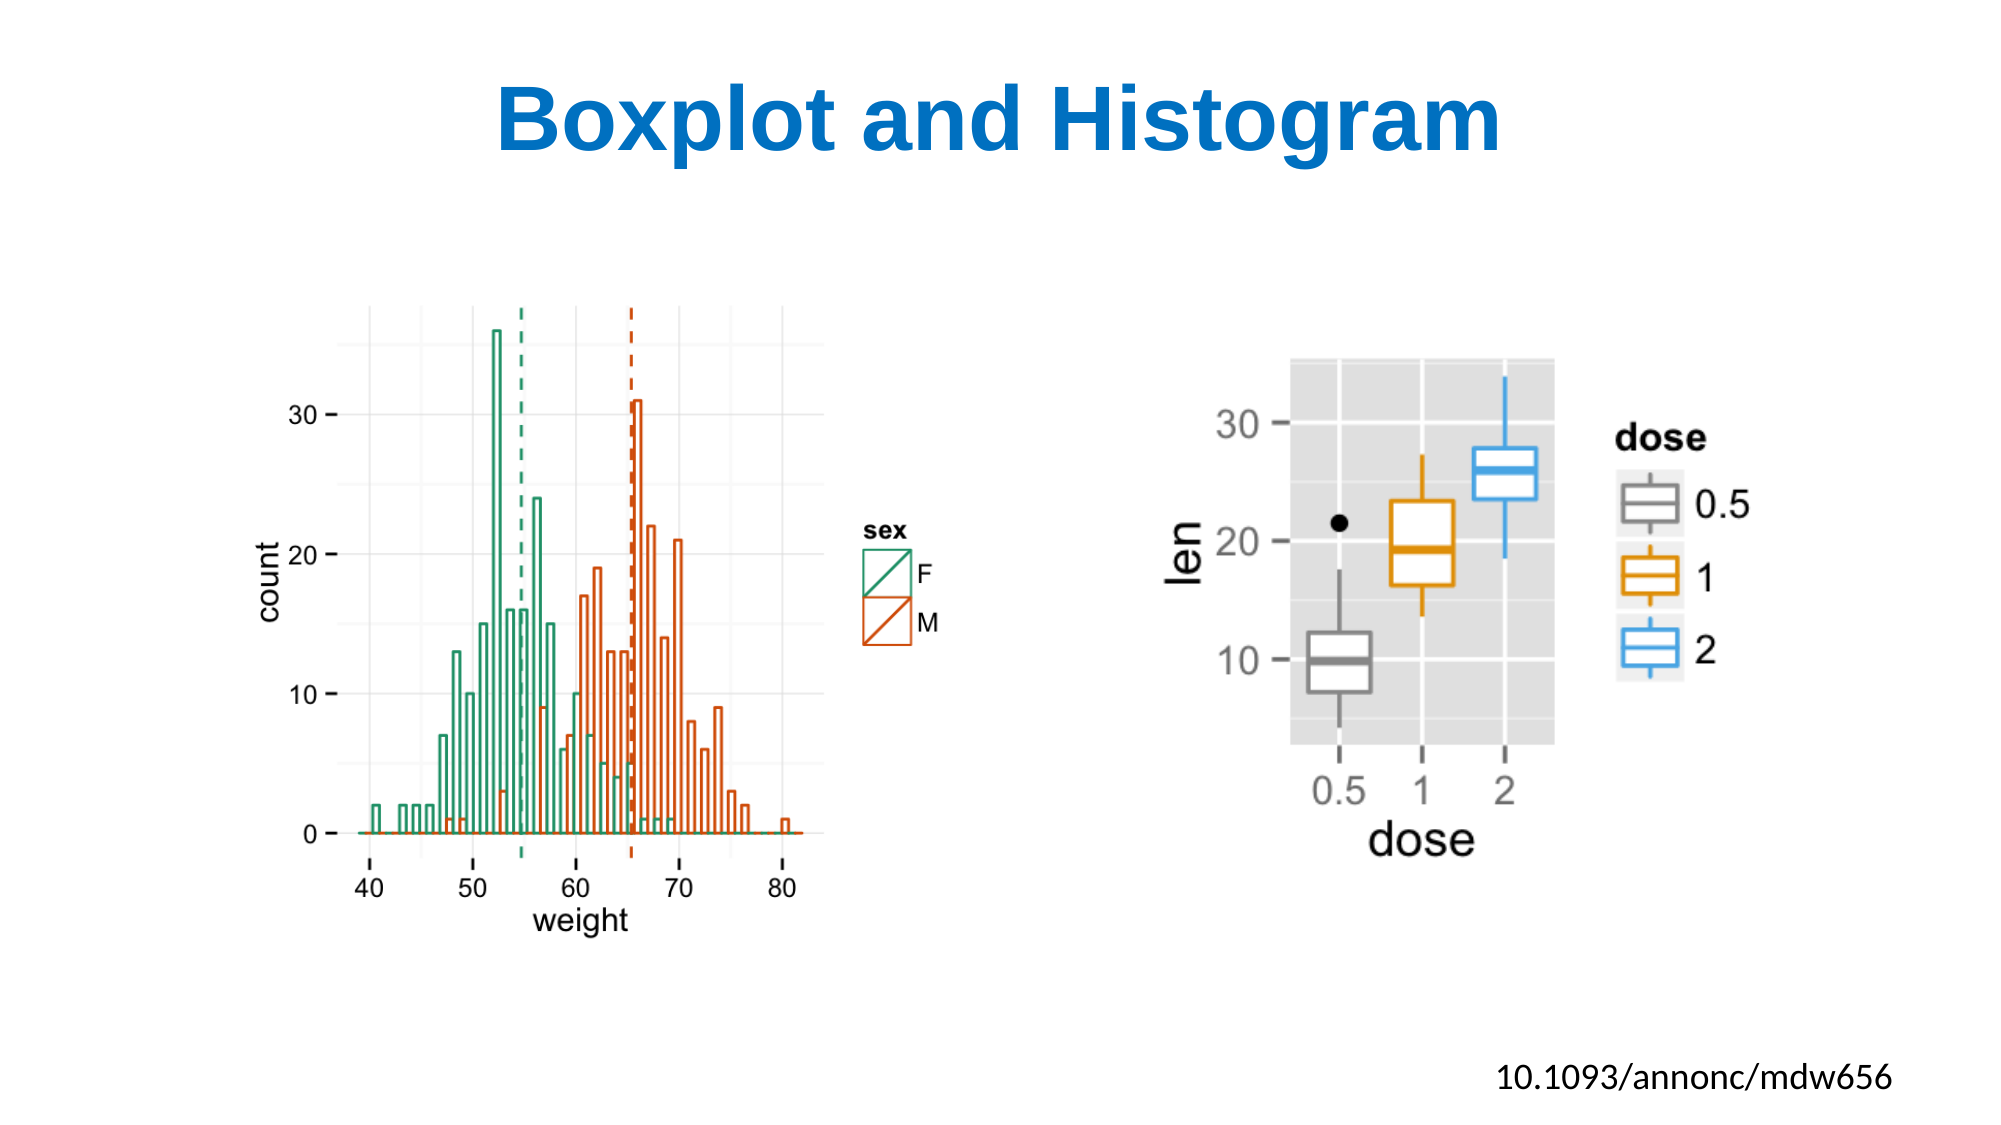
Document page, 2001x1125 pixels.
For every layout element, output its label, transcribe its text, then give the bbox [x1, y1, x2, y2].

picture [225, 266, 1018, 960]
picture [1120, 299, 1871, 900]
text_box 10.1093/annonc/mdw656 [1480, 1044, 1947, 1105]
title Boxplot and Histogram [137, 59, 1863, 182]
